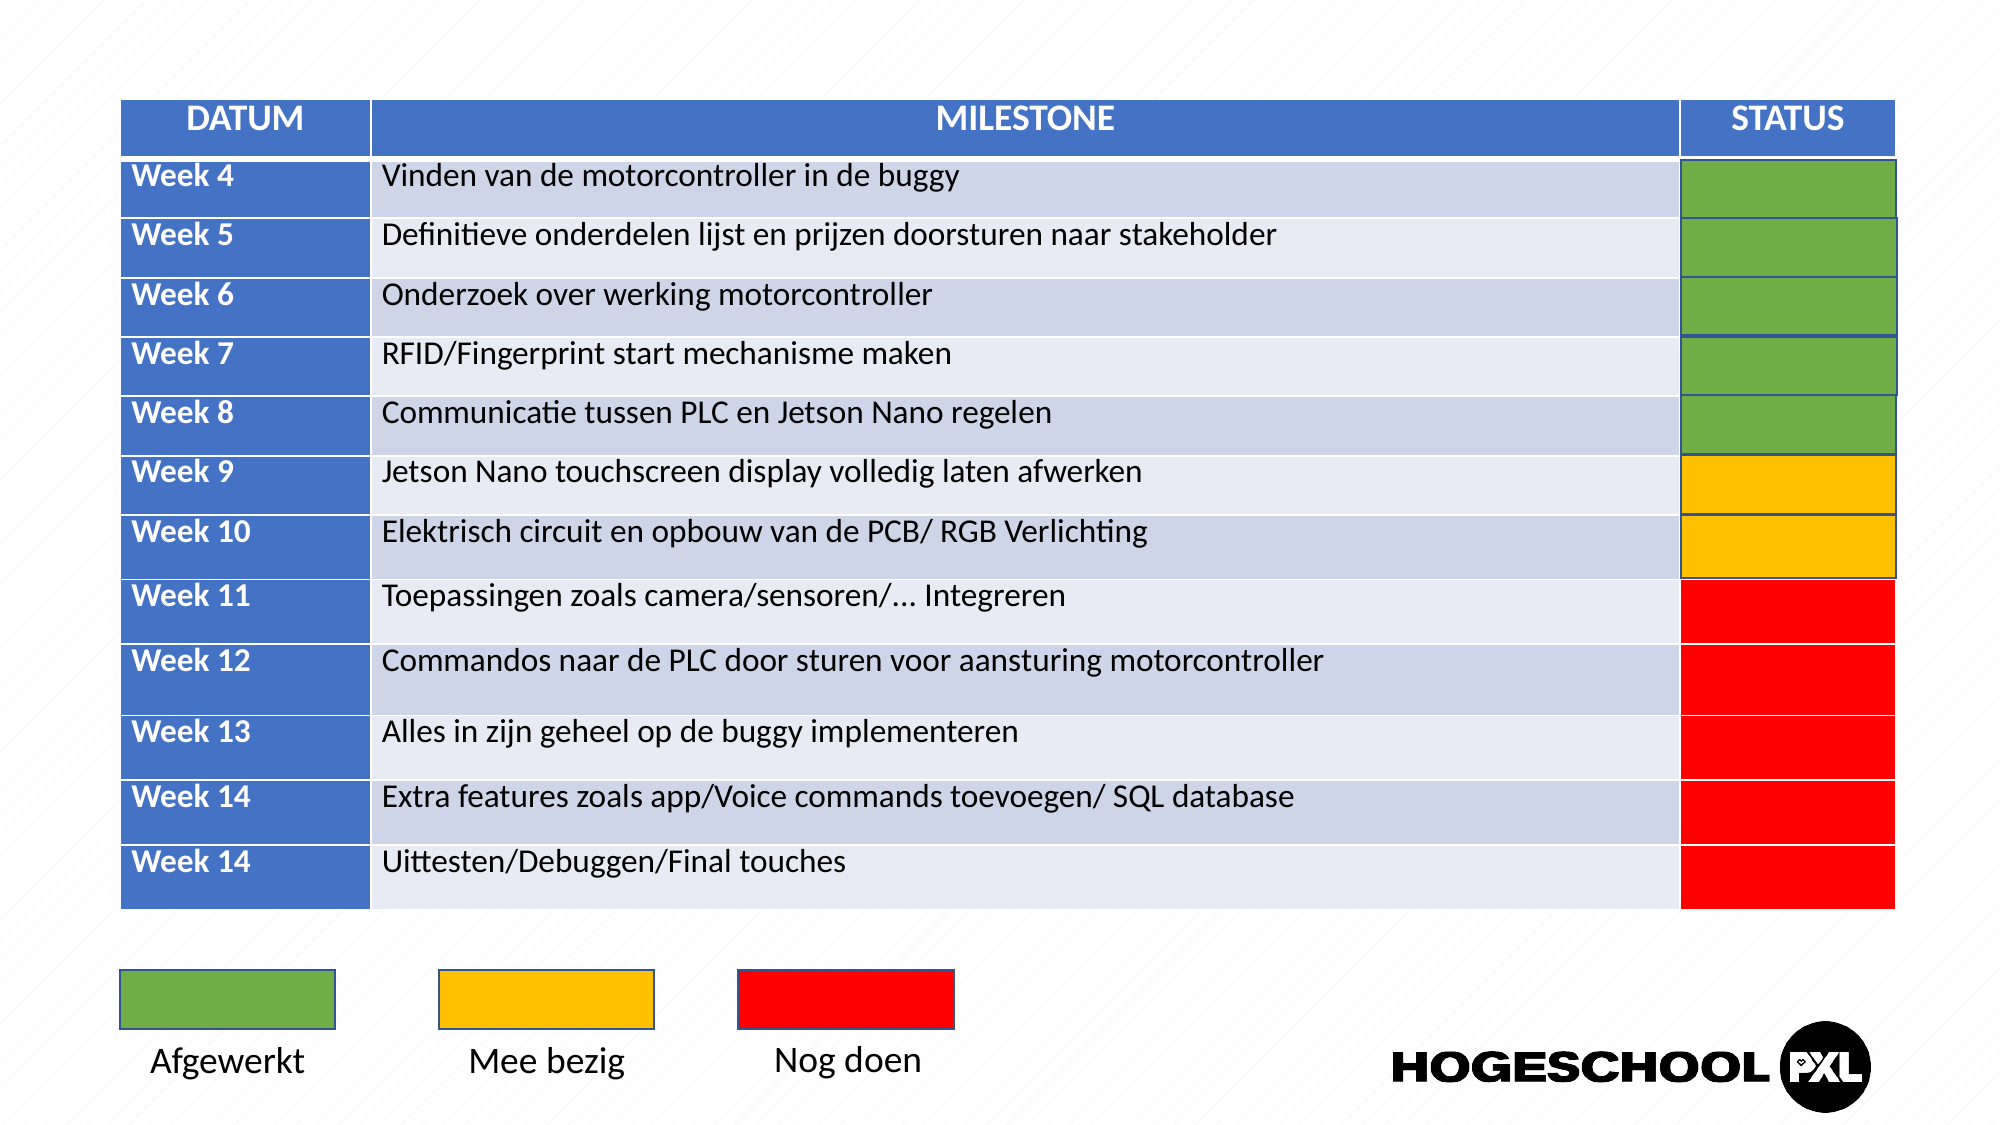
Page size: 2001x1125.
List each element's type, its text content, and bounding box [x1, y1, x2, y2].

text_box [119, 969, 336, 1030]
table_cell Communicatie tussen PLC en Jetson Nano regelen [372, 397, 1679, 455]
table_cell Toepassingen zoals camera/sensoren/... Integreren [372, 580, 1679, 643]
table_cell RFID/Fingerprint start mechanisme maken [372, 338, 1679, 395]
table_cell Week 11 [121, 580, 370, 643]
text_box [1680, 159, 1897, 219]
table_cell Alles in zijn geheel op de buggy implementeren [372, 716, 1679, 779]
table_cell Week 14 [121, 846, 370, 909]
text_box [438, 969, 655, 1030]
table_cell Definitieve onderdelen lijst en prijzen doorsturen naar stakeholder [372, 219, 1679, 277]
text_box [1680, 514, 1897, 579]
table_cell [1681, 846, 1895, 909]
text_box Nog doen [759, 1027, 938, 1088]
table_cell Elektrisch circuit en opbouw van de PCB/ RGB Verlichting [372, 516, 1679, 579]
table_cell Week 8 [121, 397, 370, 455]
text_box Mee bezig [453, 1028, 641, 1089]
table_cell [1681, 645, 1895, 715]
table_cell Extra features zoals app/Voice commands toevoegen/ SQL database [372, 781, 1679, 844]
table_cell Week 14 [121, 781, 370, 844]
table_cell Week 4 [121, 162, 370, 217]
table_cell Jetson Nano touchscreen display volledig laten afwerken [372, 457, 1679, 514]
table_cell [1681, 580, 1895, 643]
table_cell Week 6 [121, 279, 370, 336]
text_box [1680, 217, 1898, 276]
table_cell Week 12 [121, 645, 370, 715]
table_header STATUS [1681, 100, 1895, 156]
table_header DATUM [121, 100, 370, 156]
table_header MILESTONE [372, 100, 1679, 156]
text_box [737, 969, 955, 1030]
picture [1383, 994, 1880, 1125]
table_cell Week 10 [121, 516, 370, 579]
text_box [1680, 276, 1898, 336]
table_cell Vinden van de motorcontroller in de buggy [372, 162, 1679, 217]
table_cell Week 9 [121, 457, 370, 514]
text_box Afgewerkt [135, 1028, 321, 1089]
table_cell Commandos naar de PLC door sturen voor aansturing motorcontroller [372, 645, 1679, 715]
text_box [1680, 394, 1897, 454]
table_cell Uittesten/Debuggen/Final touches [372, 846, 1679, 909]
table_cell Week 7 [121, 338, 370, 395]
text_box [1680, 454, 1897, 514]
table_cell Onderzoek over werking motorcontroller [372, 279, 1679, 336]
table_cell Week 13 [121, 716, 370, 779]
table_cell [1681, 716, 1895, 779]
table_cell Week 5 [121, 219, 370, 277]
table_cell [1681, 781, 1895, 844]
text_box [1680, 336, 1898, 396]
